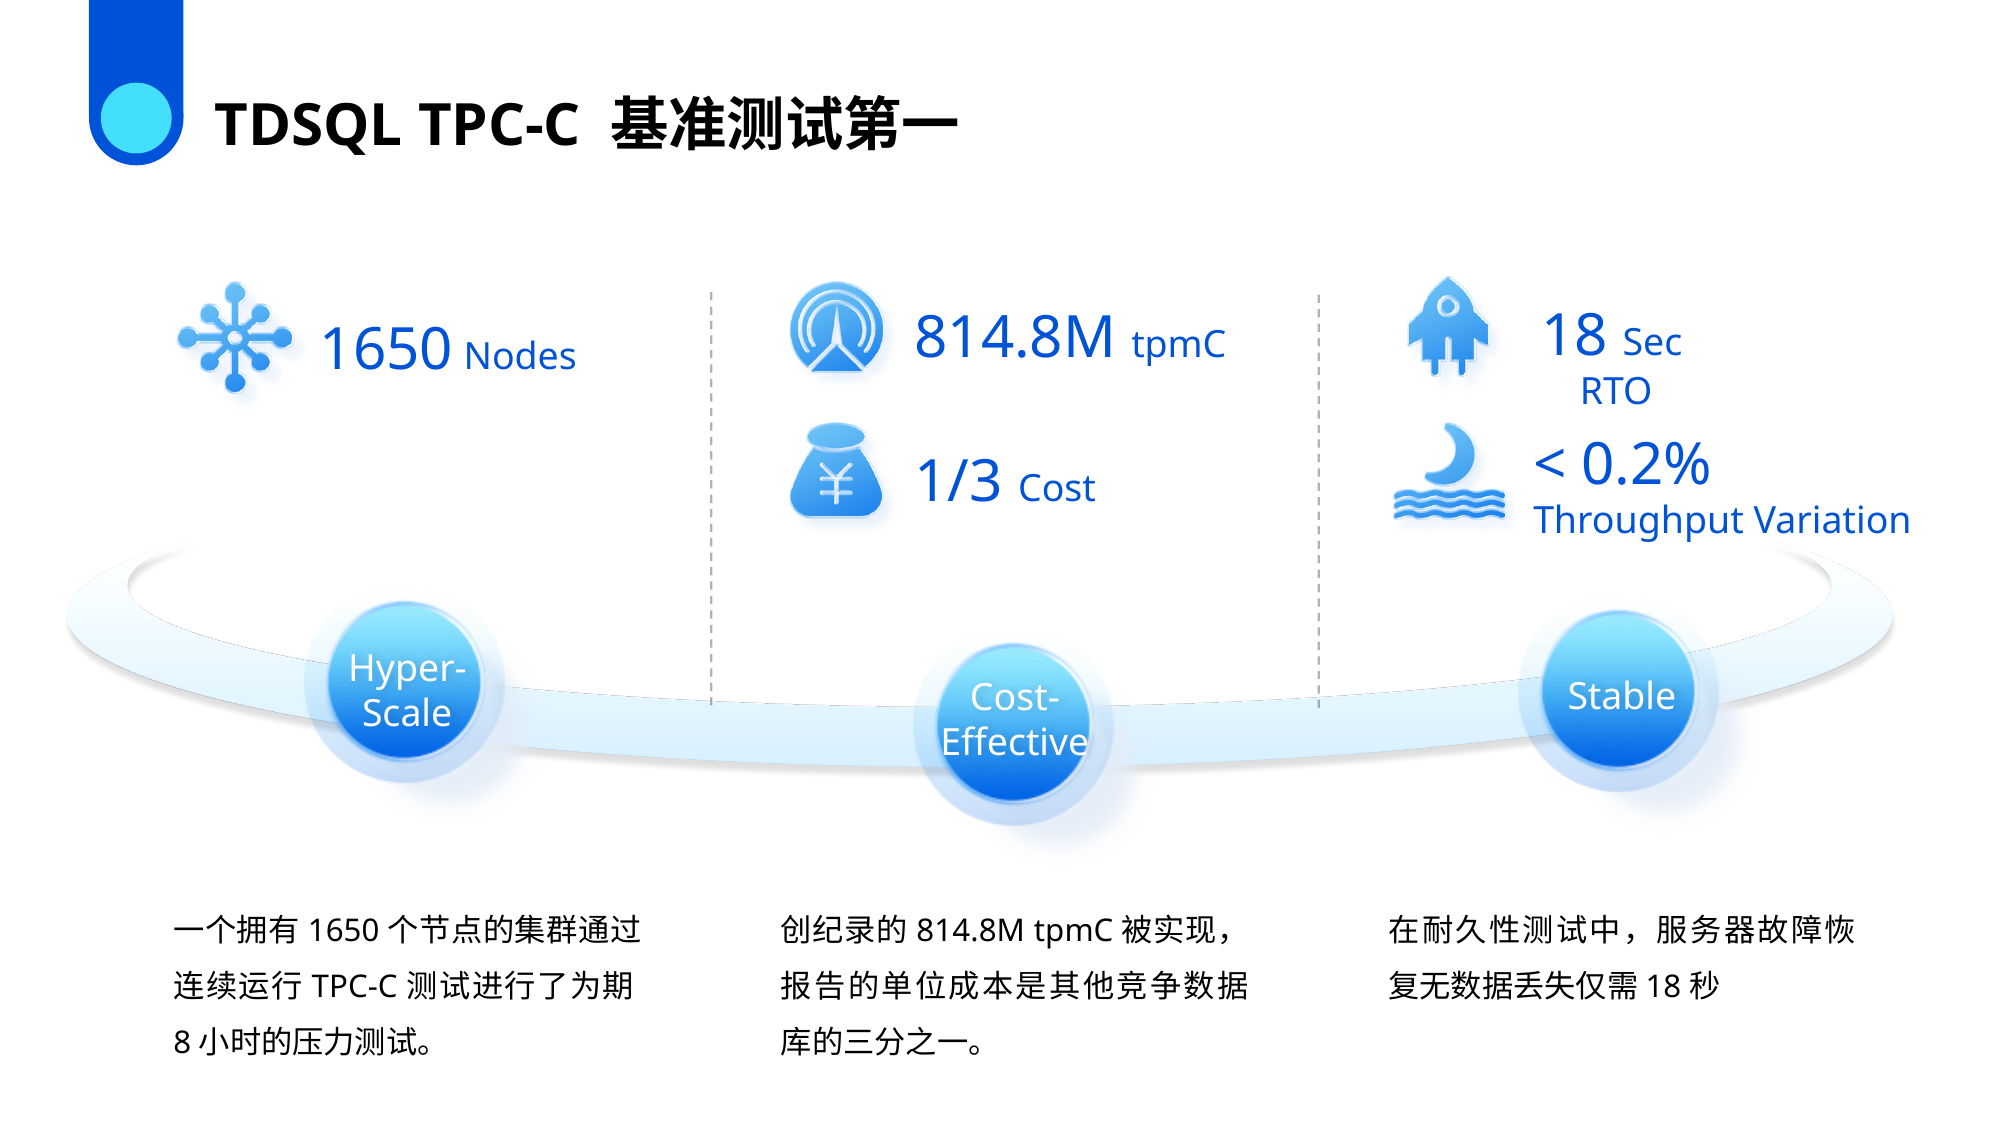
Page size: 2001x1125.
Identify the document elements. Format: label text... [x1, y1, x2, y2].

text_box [304, 587, 547, 825]
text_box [88, 0, 184, 166]
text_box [788, 281, 1259, 535]
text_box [175, 281, 608, 412]
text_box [1392, 275, 1962, 550]
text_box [1518, 596, 1761, 835]
text_box TDSQL TPC-C 基准测试第一 [199, 79, 975, 165]
text_box 一个拥有1650个节点的集群通过连续运行TPC-C测试进行了为期8小时的压力测试。 [158, 883, 657, 973]
text_box 在耐久性测试中，服务器故障恢复无数据丢失仅需18秒 [1373, 883, 1872, 973]
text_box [908, 629, 1156, 868]
text_box 创纪录的814.8M tpmC被实现，报告的单位成本是其他竞争数据库的三分之一。 [766, 883, 1264, 996]
picture [61, 537, 1901, 783]
